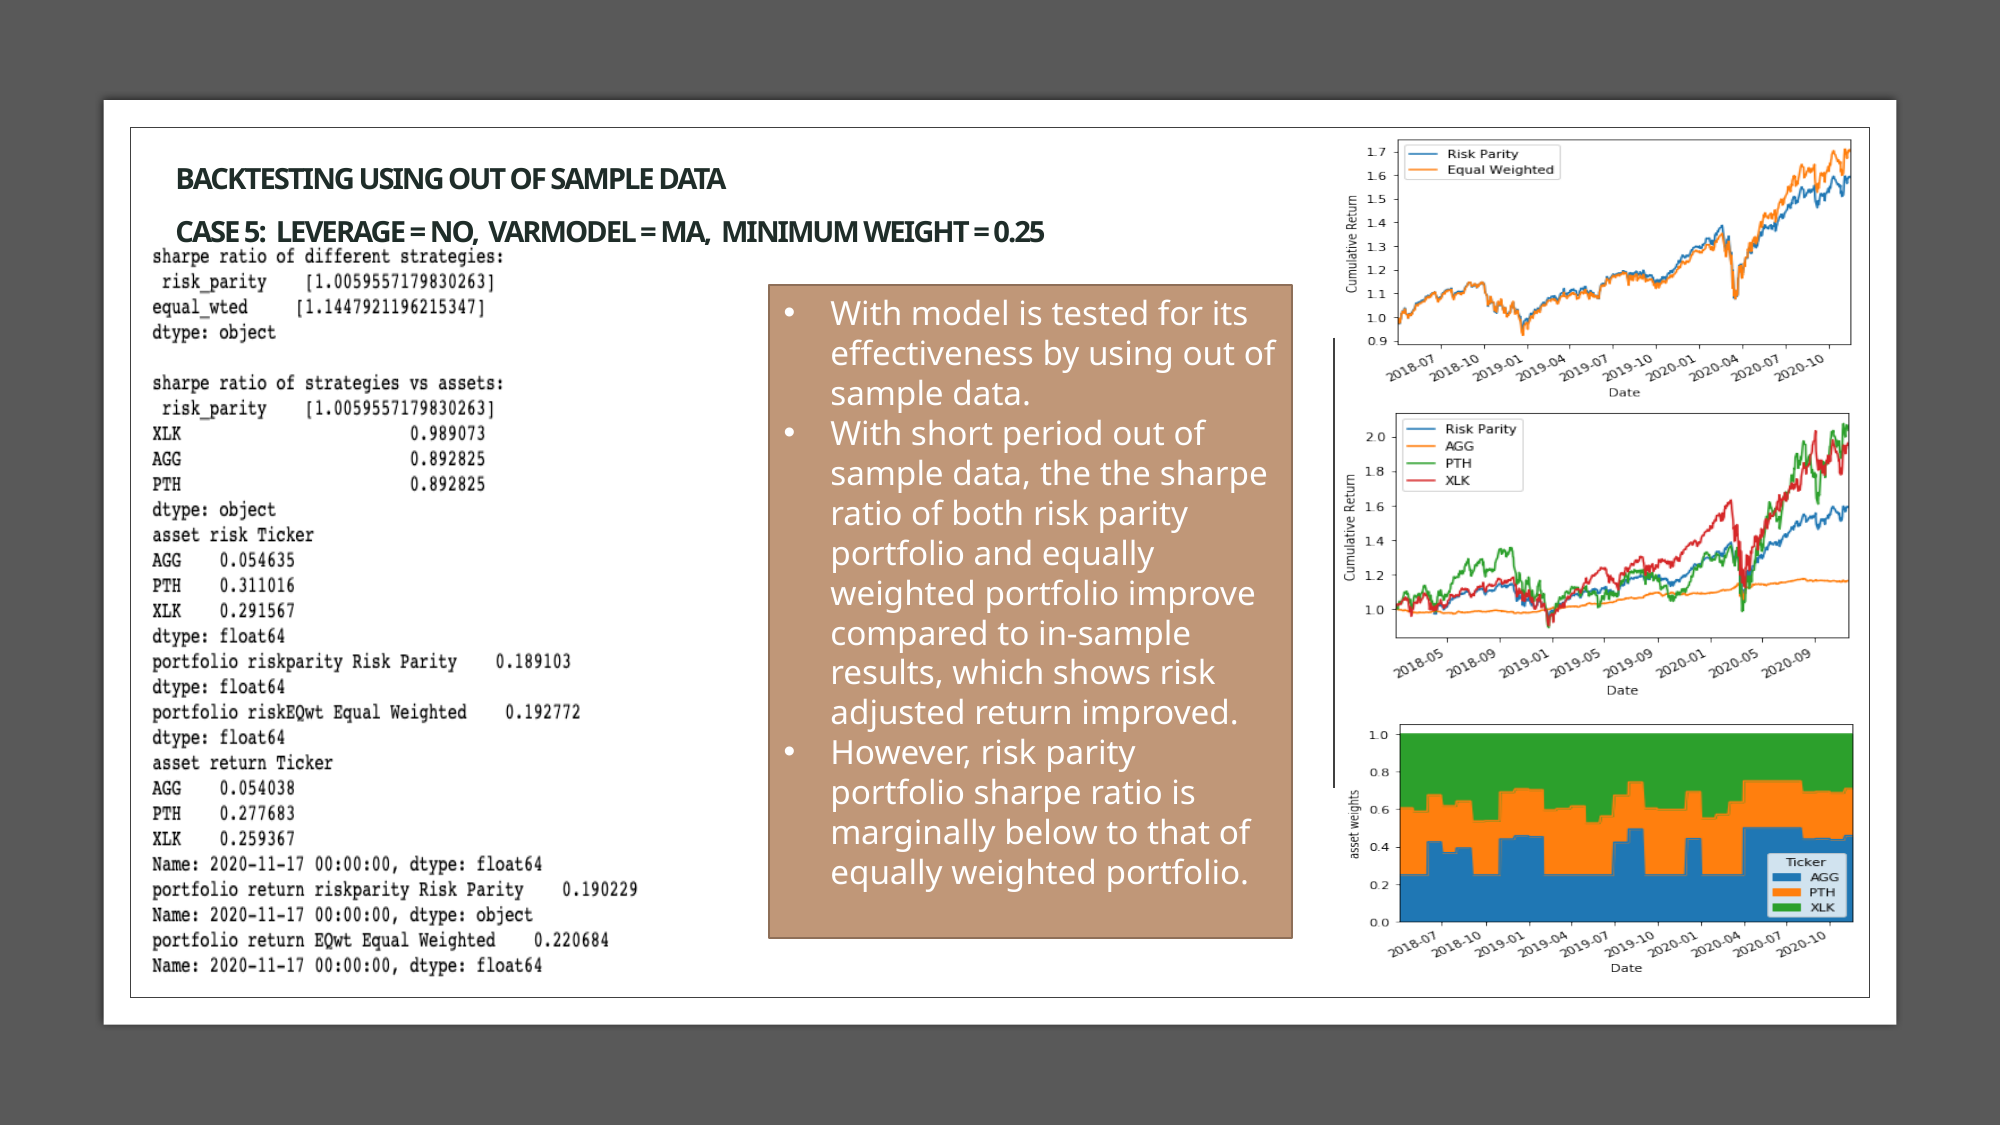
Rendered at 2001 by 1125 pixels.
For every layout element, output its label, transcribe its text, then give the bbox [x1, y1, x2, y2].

picture [1336, 406, 1858, 704]
picture [142, 245, 762, 981]
picture [1338, 133, 1860, 405]
text_box [130, 127, 1870, 998]
text_box [103, 100, 1897, 1025]
text_box [0, 0, 2000, 1125]
text_box With model is tested for its effectiveness by using out of sample data. With short period out of sample data, the the sharpe ratio of both risk parity portfolio and equally weighted portfolio improve compared to in-sample results, which shows risk adjusted return improved. However, risk parity portfolio sharpe ratio is marginally below to that of equally weighted portfolio. [769, 284, 1293, 939]
picture [1340, 718, 1862, 980]
title BackTesting Using out of sample data Case 5: Leverage = no, Varmodel = ma, Minimum Weight = 0.25 [160, 124, 1262, 267]
